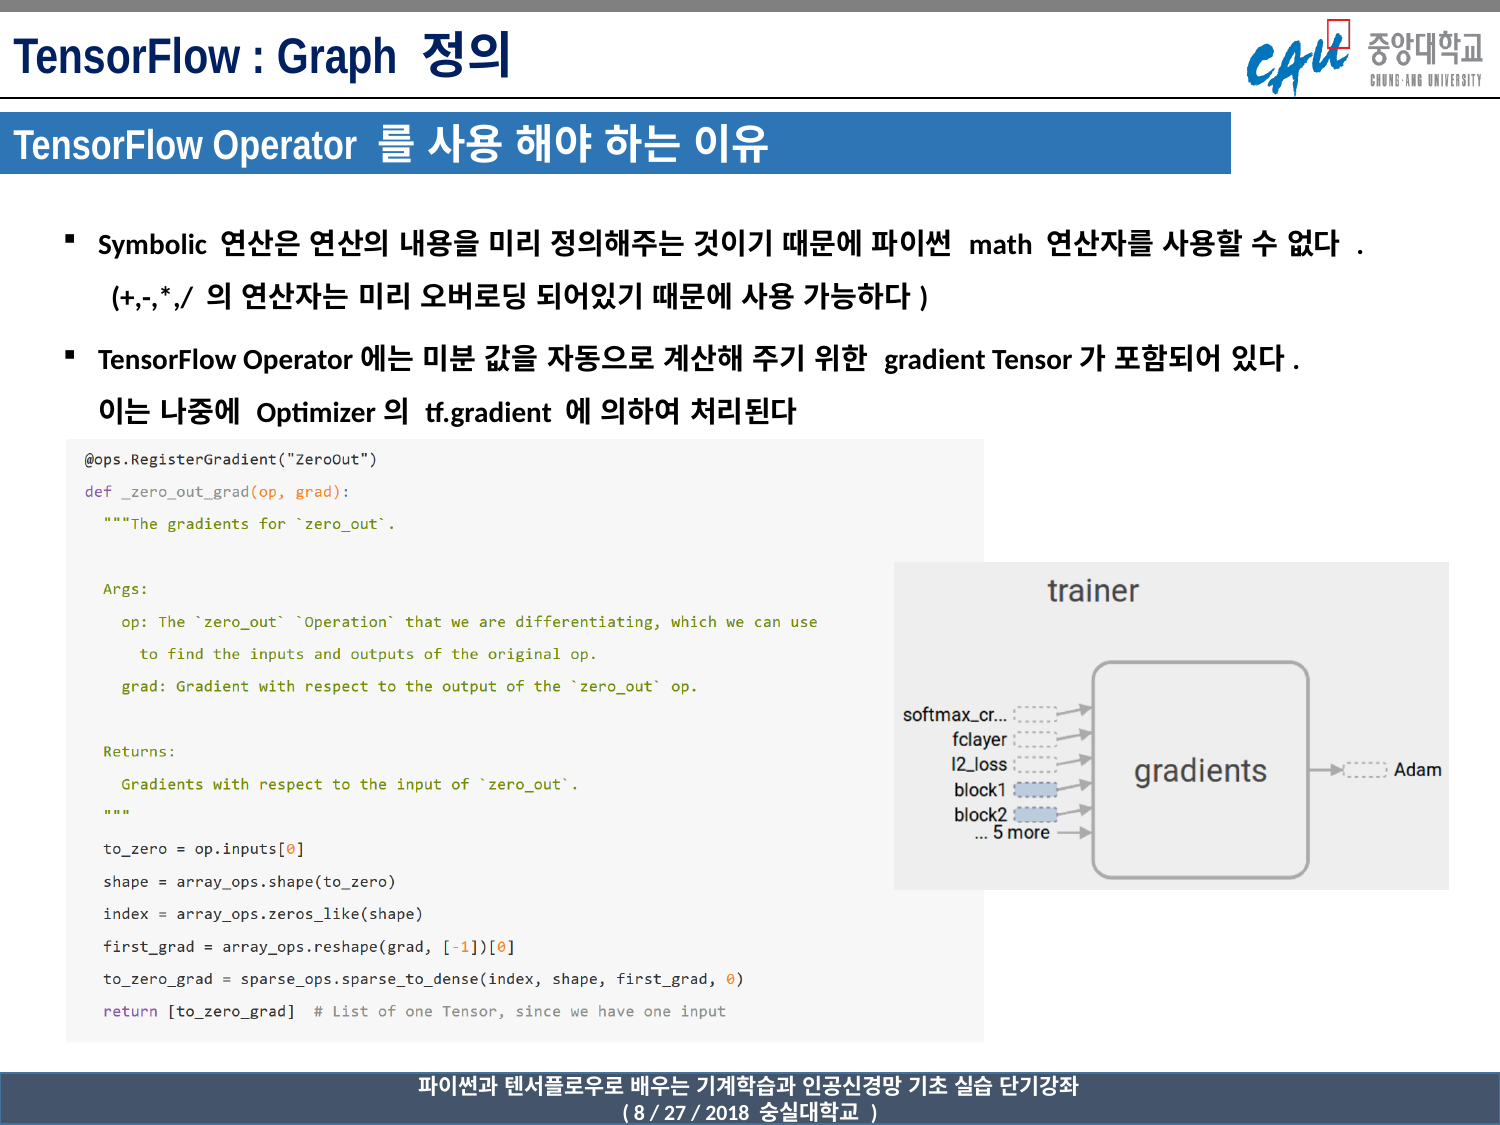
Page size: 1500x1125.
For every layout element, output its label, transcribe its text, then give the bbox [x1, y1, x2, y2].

text_box TensorFlow : Graph 정의 [0, 4, 1173, 103]
picture [1227, 5, 1500, 110]
text_box TensorFlow Operator 를 사용 해야 하는 이유 [0, 112, 1231, 174]
text_box TensorFlow Operator에는 미분 값을 자동으로 계산해 주기 위한 gradient Tensor가 포함되어 있다. 이는 나중에 Optimizer의 tf.gradient 에 의하여 처리된다 [48, 316, 1383, 489]
picture [40, 439, 1449, 1049]
text_box Symbolic 연산은 연산의 내용을 미리 정의해주는 것이기 때문에 파이썬 math 연산자를 사용할 수 없다 . (+,-,*,/ 의 연산자는 미리 오버로딩 되어있기 때문에 사용 가능하다) [48, 200, 1383, 316]
